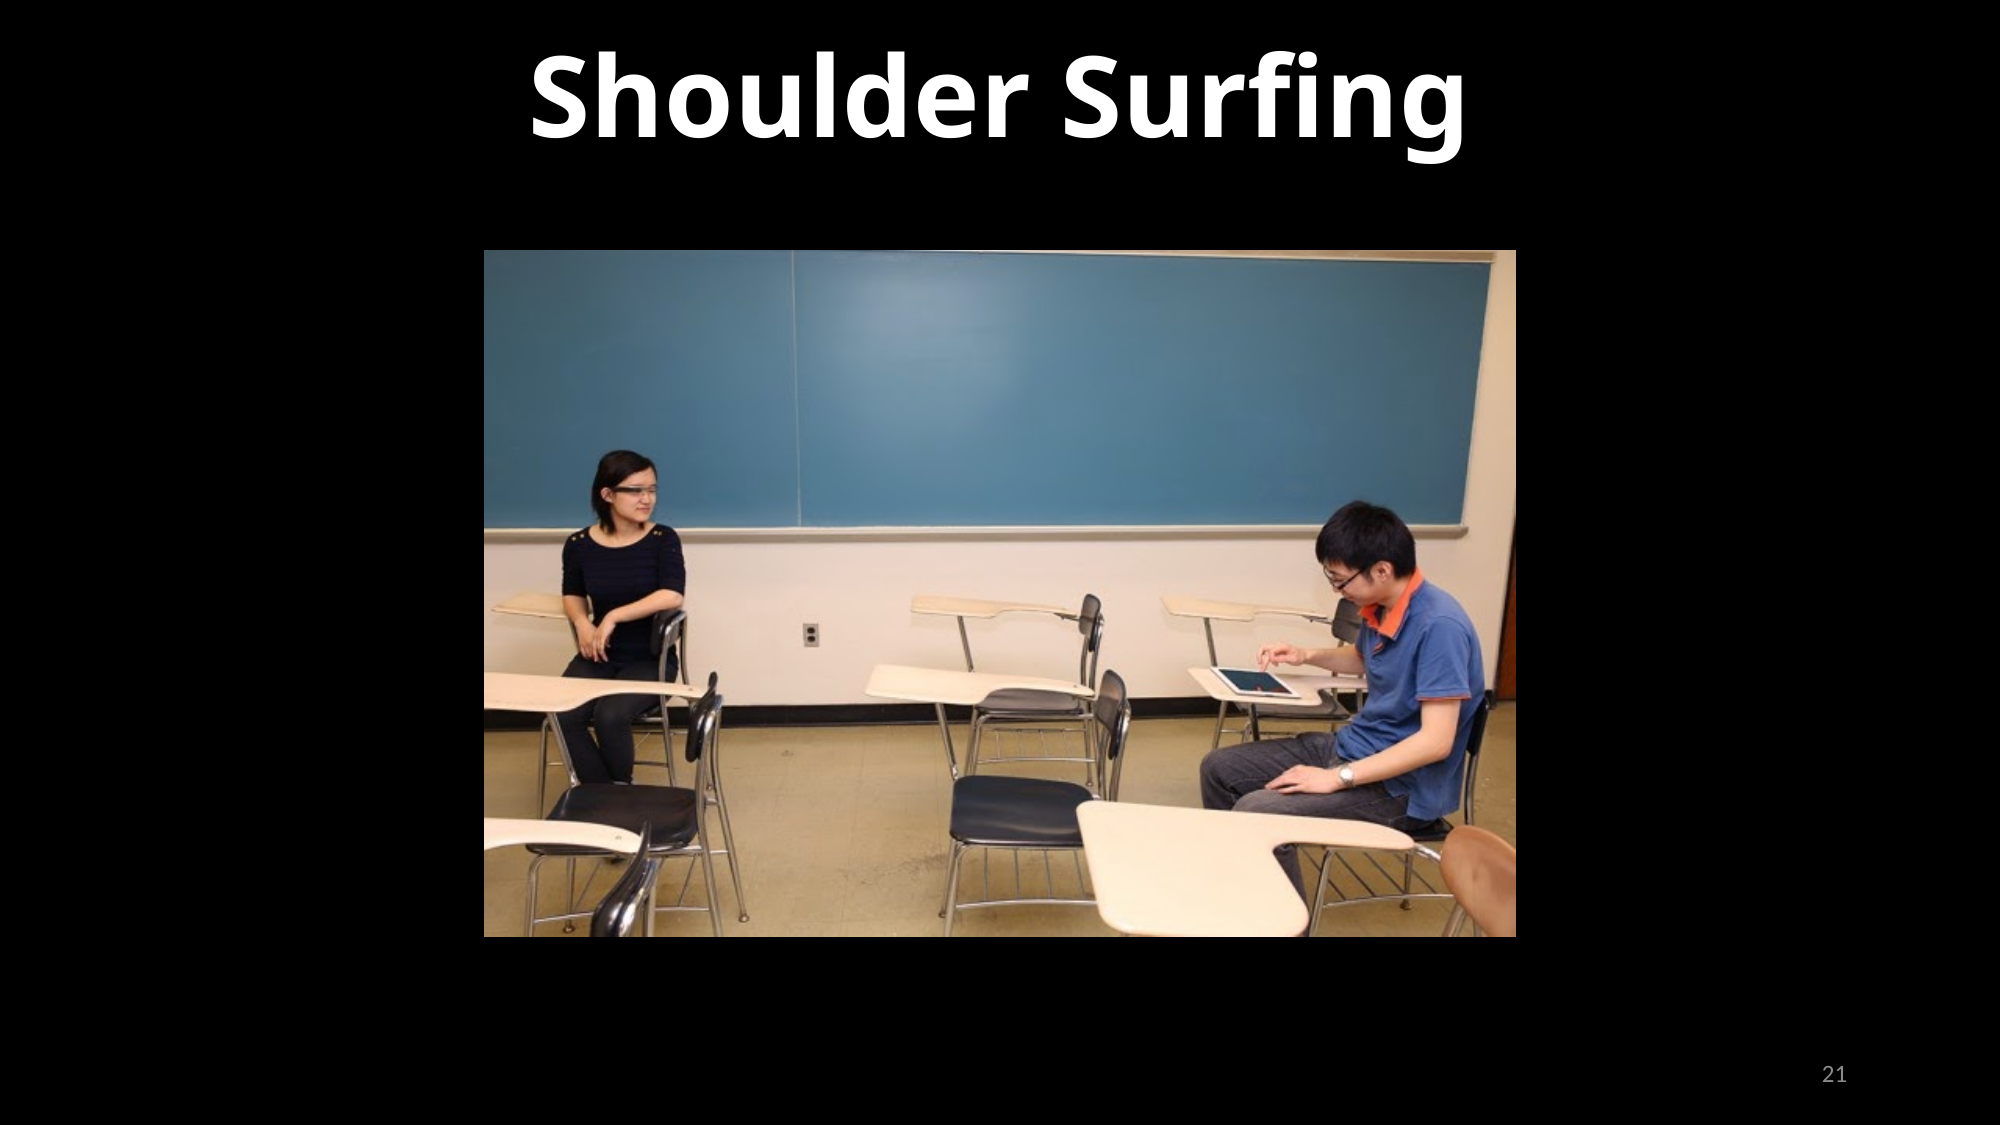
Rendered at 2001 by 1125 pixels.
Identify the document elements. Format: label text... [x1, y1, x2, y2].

slide_number 21 [1412, 1042, 1863, 1103]
text_box Shoulder Surfing [0, 17, 2000, 167]
picture [484, 250, 1516, 937]
